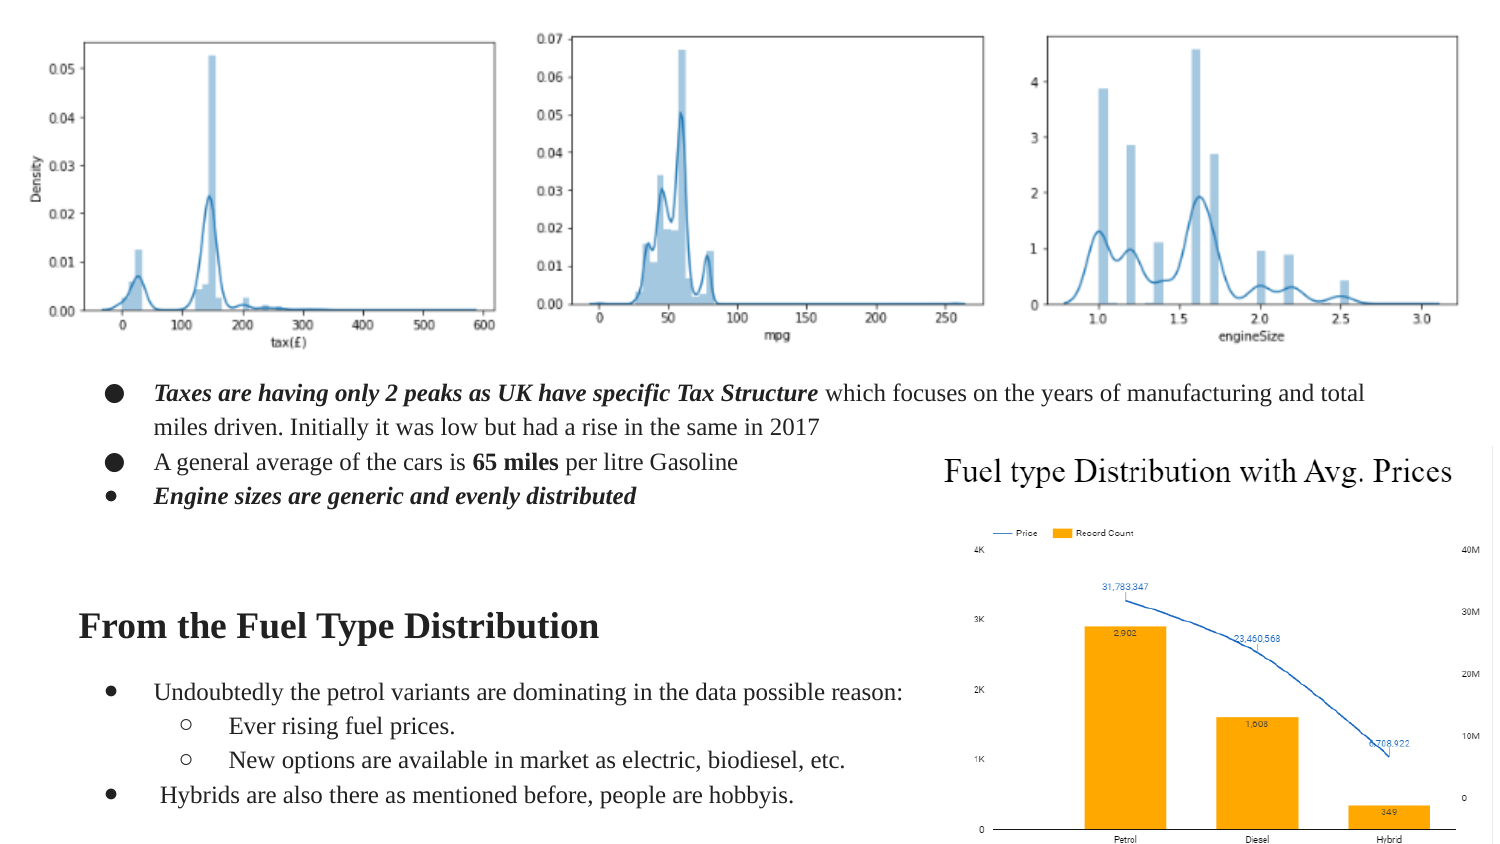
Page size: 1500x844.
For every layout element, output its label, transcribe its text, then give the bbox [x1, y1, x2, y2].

picture [24, 23, 1476, 358]
picture [939, 446, 1493, 844]
text_box Taxes are having only 2 peaks as UK have specific Tax Structure which focuses on the years of manufacturing and total miles driven. Initially it was low but had a rise in the same in 2017 A general average of the cars is 65 miles per litre Gasoline Engine sizes are generic and evenly distributed From the Fuel Type Distribution Undoubtedly the petrol variants are dominating in the data possible reason: Ever rising fuel prices. New options are available in market as electric, biodiesel, etc. Hybrids are also there as mentioned before, people are hobbyis. [63, 365, 1437, 824]
